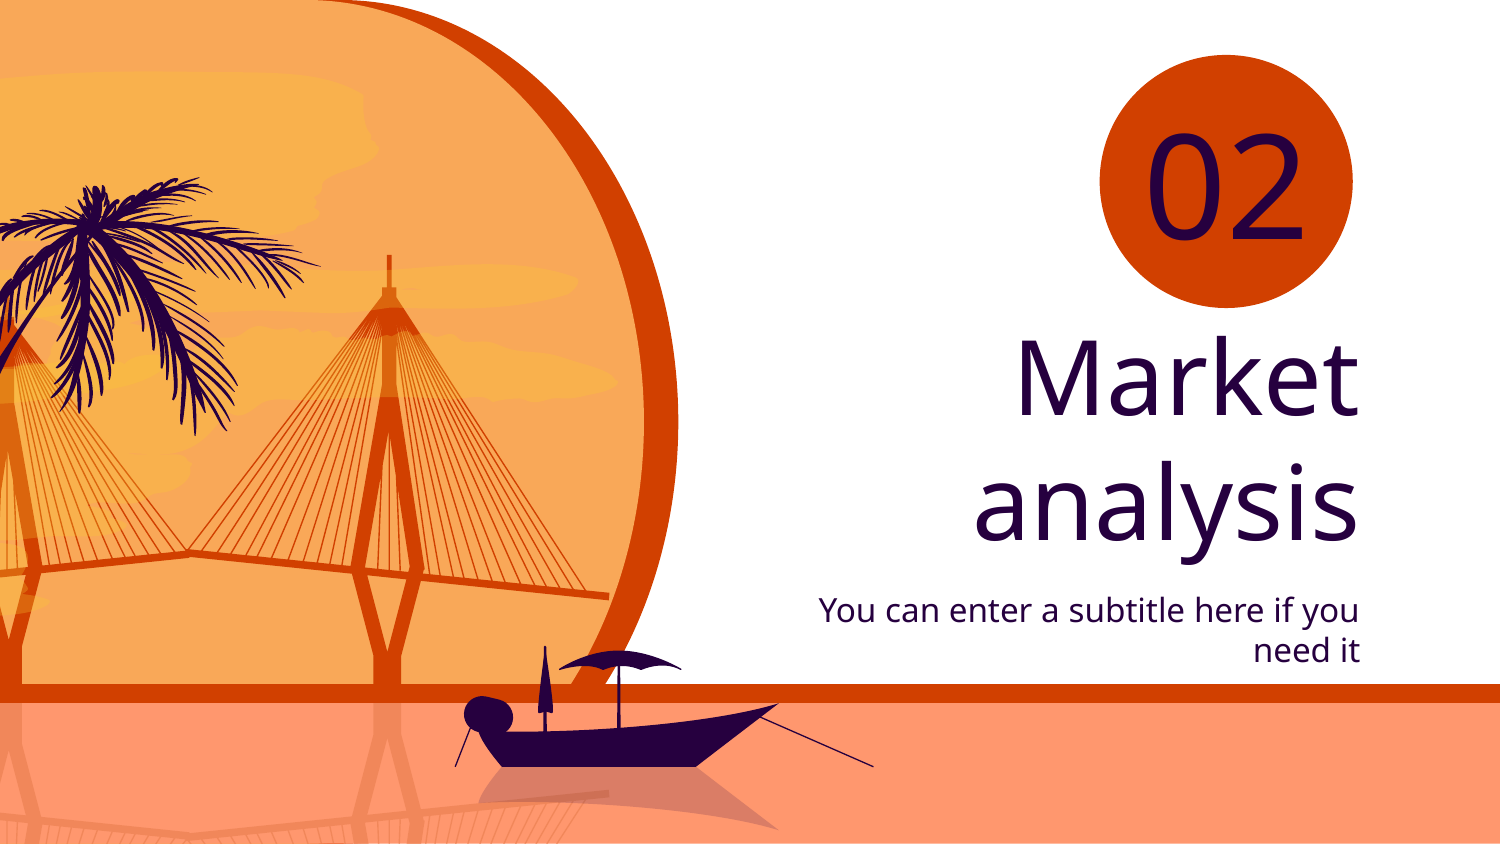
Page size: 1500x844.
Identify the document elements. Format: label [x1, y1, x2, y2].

text_box [1168, 54, 1285, 69]
text_box [0, 71, 1500, 844]
